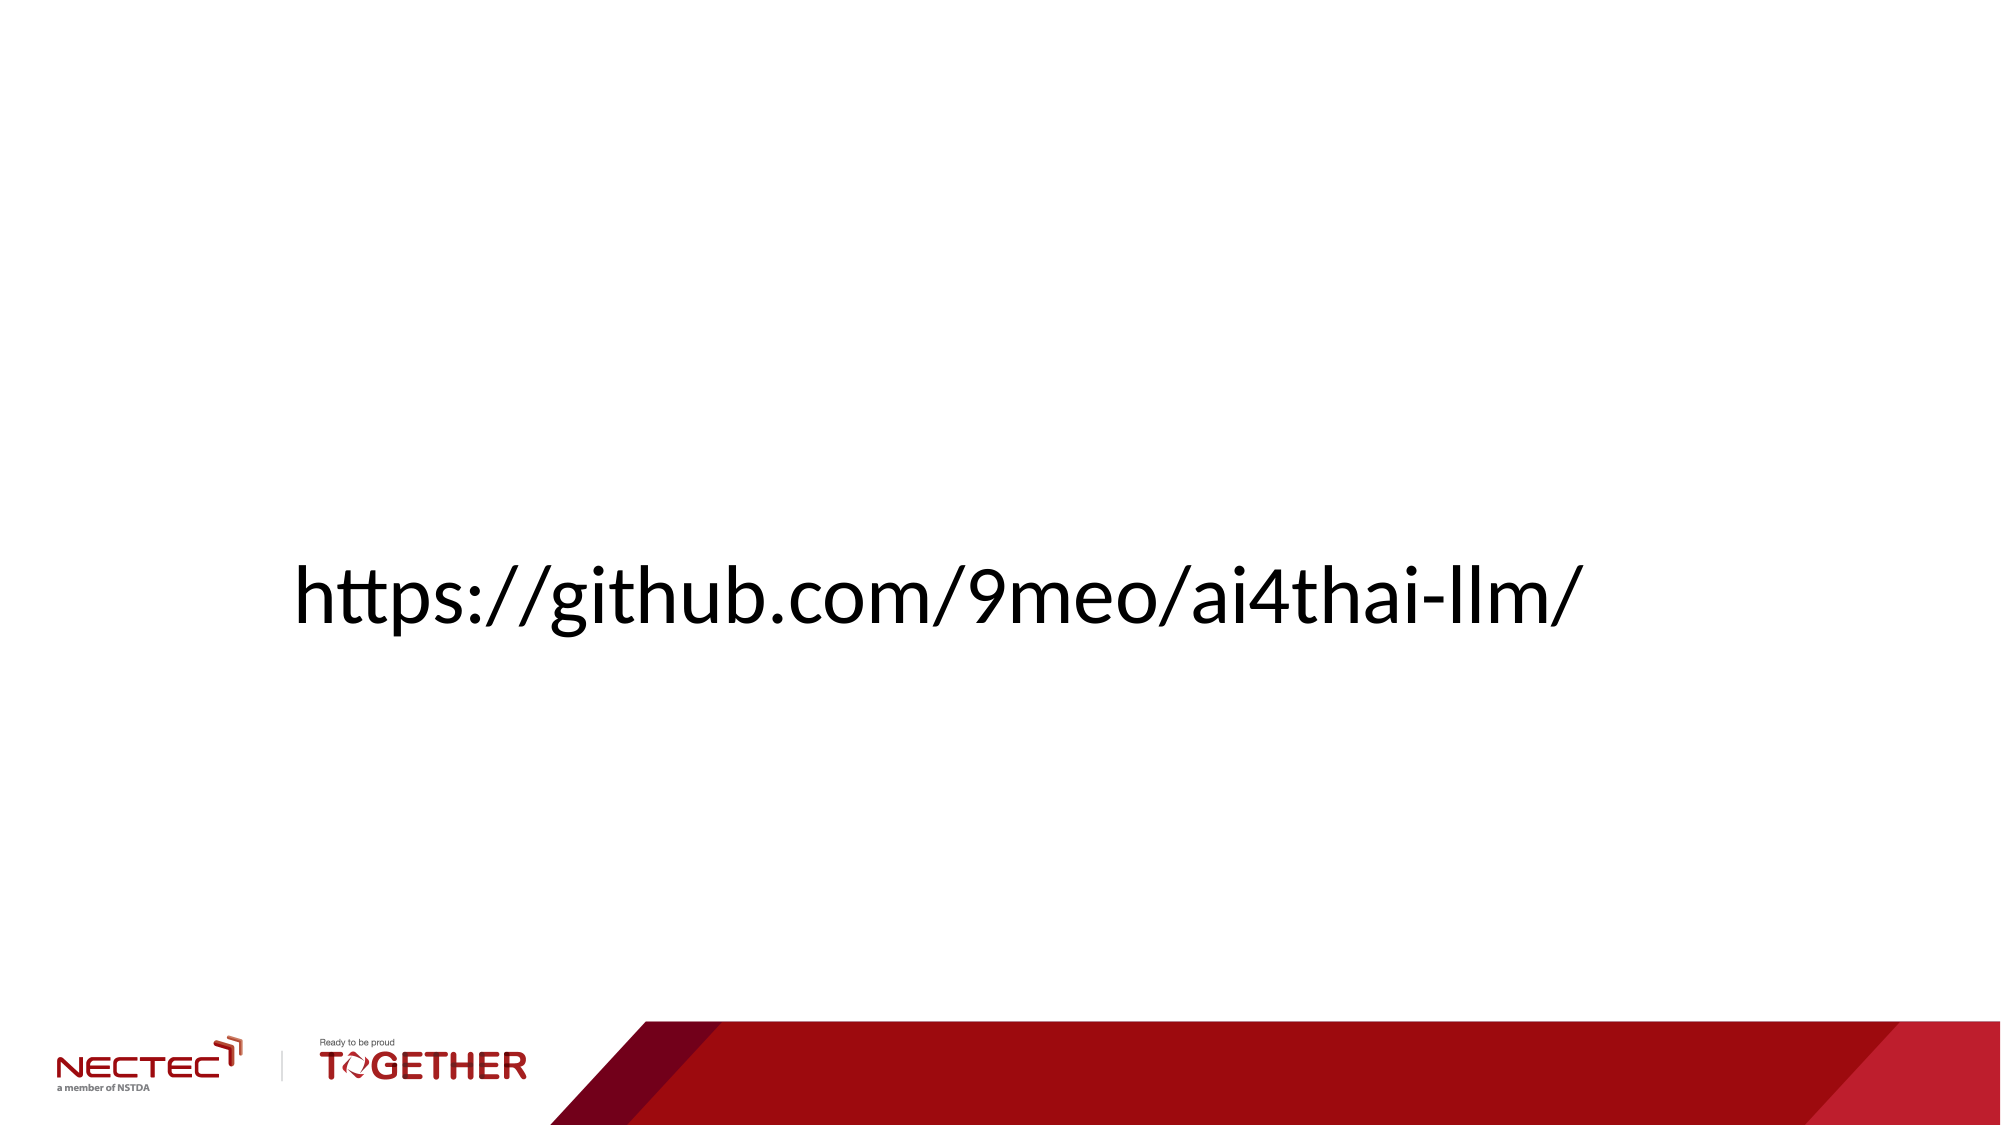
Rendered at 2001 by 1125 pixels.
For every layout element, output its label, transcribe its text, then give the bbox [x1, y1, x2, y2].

picture [0, 0, 2001, 1125]
text_box https://github.com/9meo/ai4thai-llm/ [278, 532, 1936, 648]
